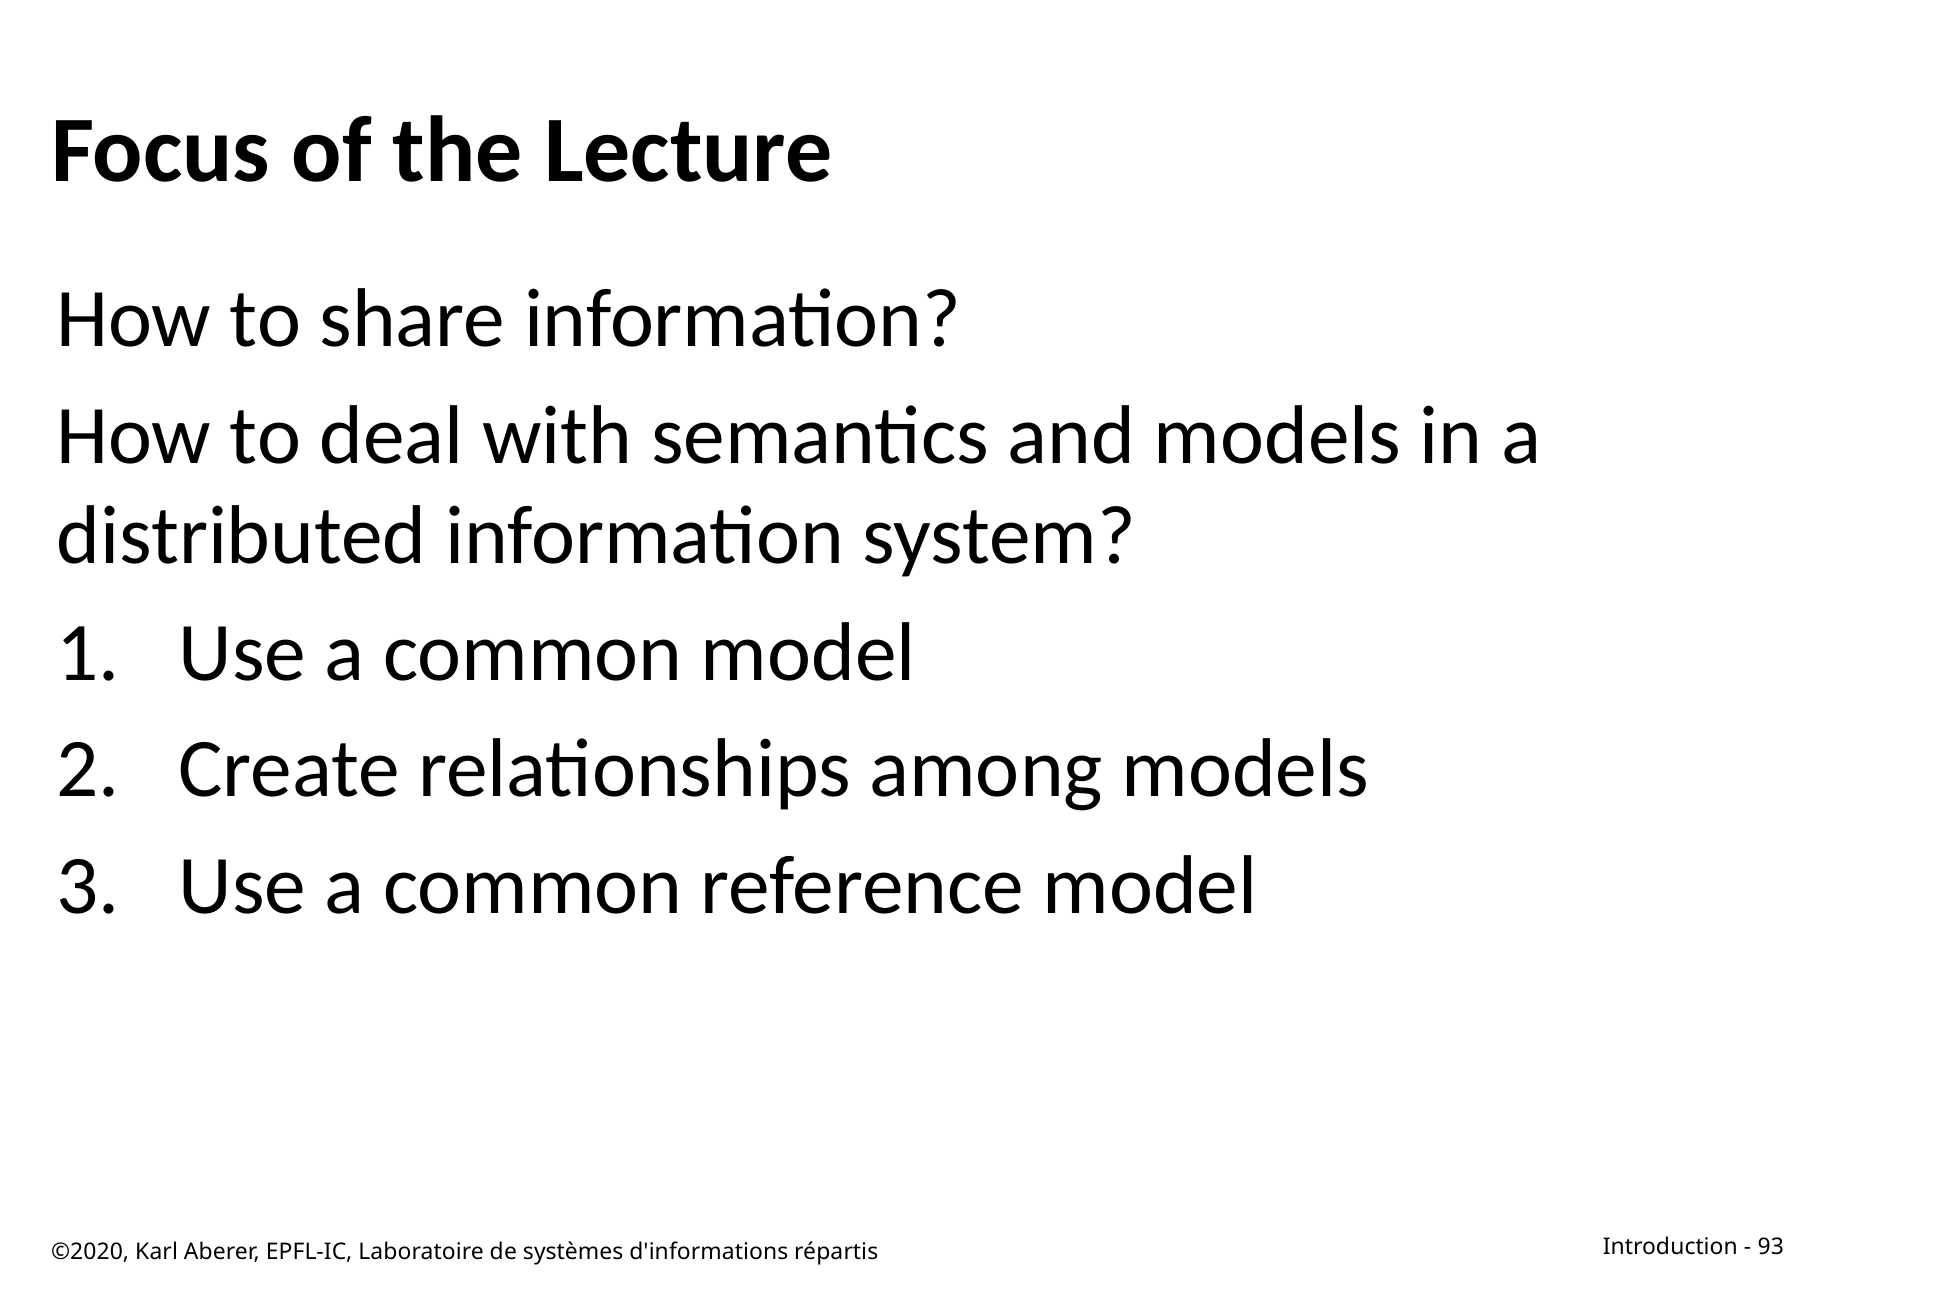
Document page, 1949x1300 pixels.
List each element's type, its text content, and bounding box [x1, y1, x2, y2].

title Focus of the Lecture [32, 57, 1803, 232]
list How to share information? How to deal with semantics and models in a distributed information system? Use a common model Create relationships among models Use a common reference model [37, 253, 1809, 1208]
footer ©2020, Karl Aberer, EPFL-IC, Laboratoire de systèmes d'informations répartis [32, 1227, 1284, 1271]
